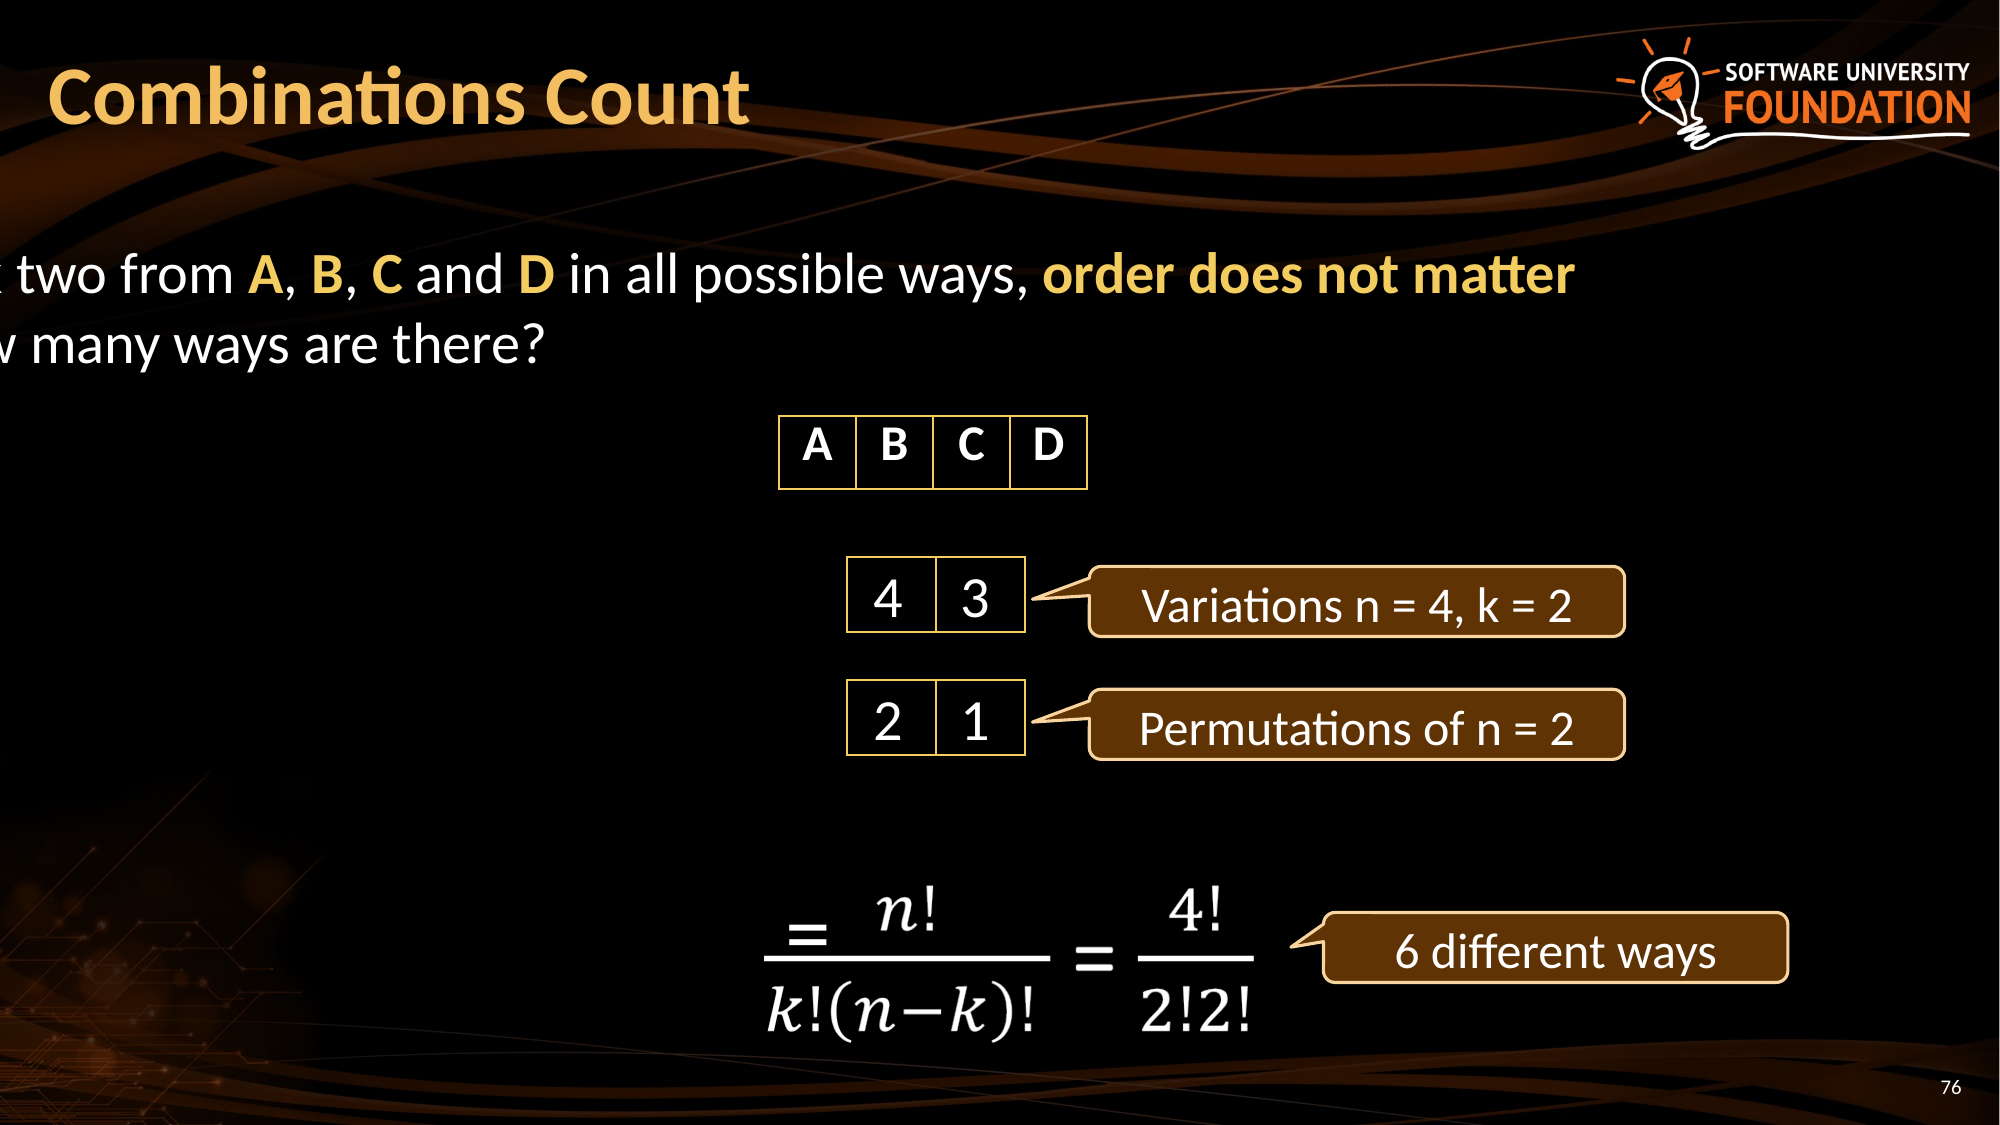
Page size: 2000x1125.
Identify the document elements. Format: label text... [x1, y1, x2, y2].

text_box Pick two from A, B, C and D in all possible ways, order does not matter How many ways are there? [0, 227, 2000, 383]
text_box 6 different ways [1316, 910, 1790, 985]
table_header [937, 681, 945, 754]
text_box 2 [858, 674, 925, 760]
table_header B [857, 417, 932, 488]
text_box Variations n = 4, k = 2 [1030, 564, 1627, 639]
table_header A [780, 417, 855, 488]
table_header [937, 558, 945, 631]
text_box Permutations of n = 2 [1030, 687, 1627, 762]
table_header [925, 558, 935, 631]
text_box <number> [1897, 1070, 1968, 1103]
text_box [749, 865, 1316, 1052]
picture [0, 0, 2000, 227]
table_header [925, 681, 935, 754]
table_header C [934, 417, 1009, 488]
text_box Combinations Count [30, 6, 1602, 189]
text_box 3 [945, 551, 1013, 637]
picture [0, 383, 2000, 1125]
text_box 4 [858, 551, 925, 637]
table_header [1013, 558, 1024, 631]
table_header D [1011, 417, 1086, 488]
table_header [1013, 681, 1024, 754]
table_header [848, 681, 858, 754]
table_header [848, 558, 858, 631]
text_box 1 [945, 674, 1013, 760]
